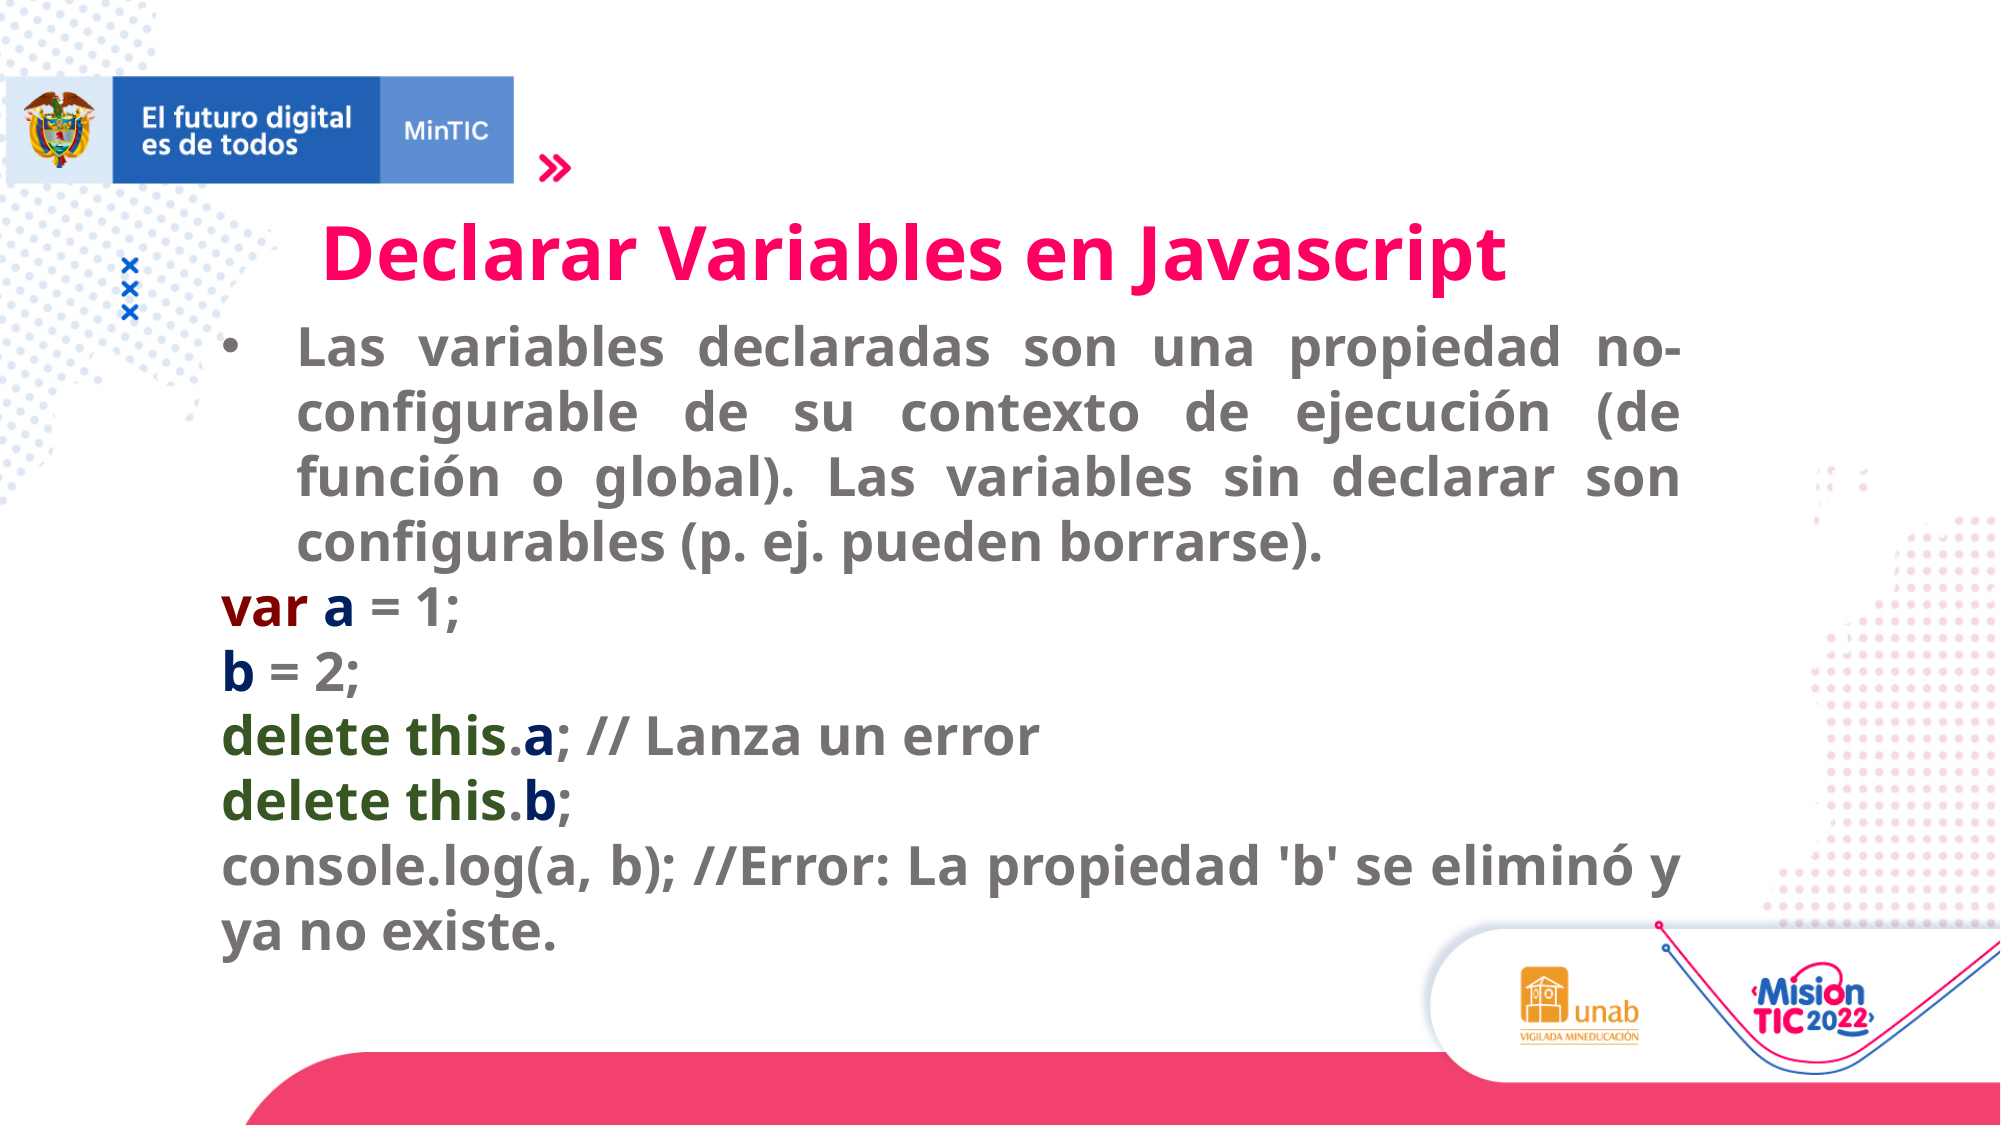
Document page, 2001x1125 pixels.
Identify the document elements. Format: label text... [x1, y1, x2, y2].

text_box Las variables declaradas son una propiedad no-configurable de su contexto de ejecución (de función o global). Las variables sin declarar son configurables (p. ej. pueden borrarse). var a = 1; b = 2; delete this.a; // Lanza un error delete this.b; console.log(a, b); //Error: La propiedad 'b' se eliminó y ya no existe. [206, 304, 1699, 969]
picture [0, 0, 2001, 1125]
text_box Declarar Variables en Javascript [206, 198, 1624, 304]
